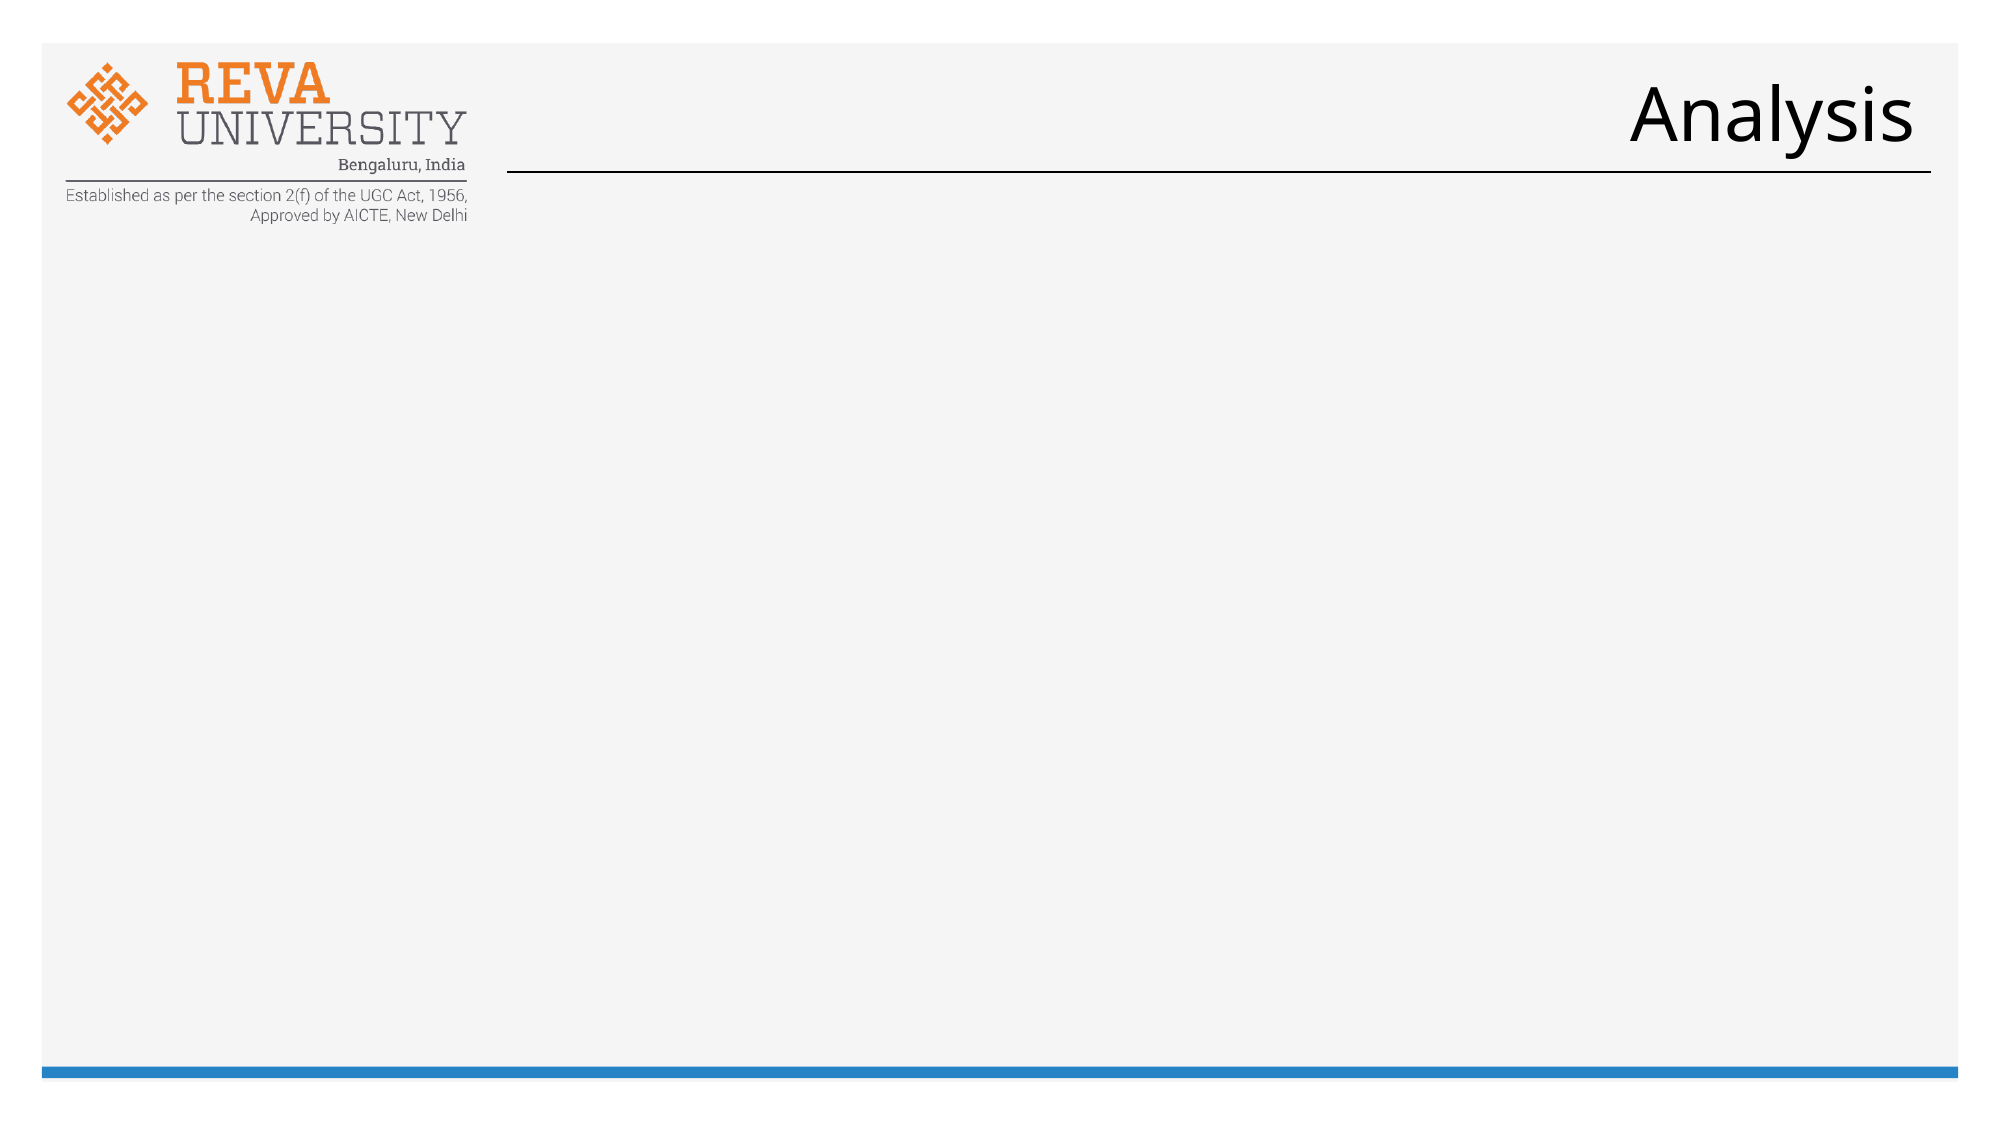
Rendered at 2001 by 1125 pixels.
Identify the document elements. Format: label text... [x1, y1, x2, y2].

title Analysis [555, 62, 1931, 173]
picture [65, 62, 467, 224]
